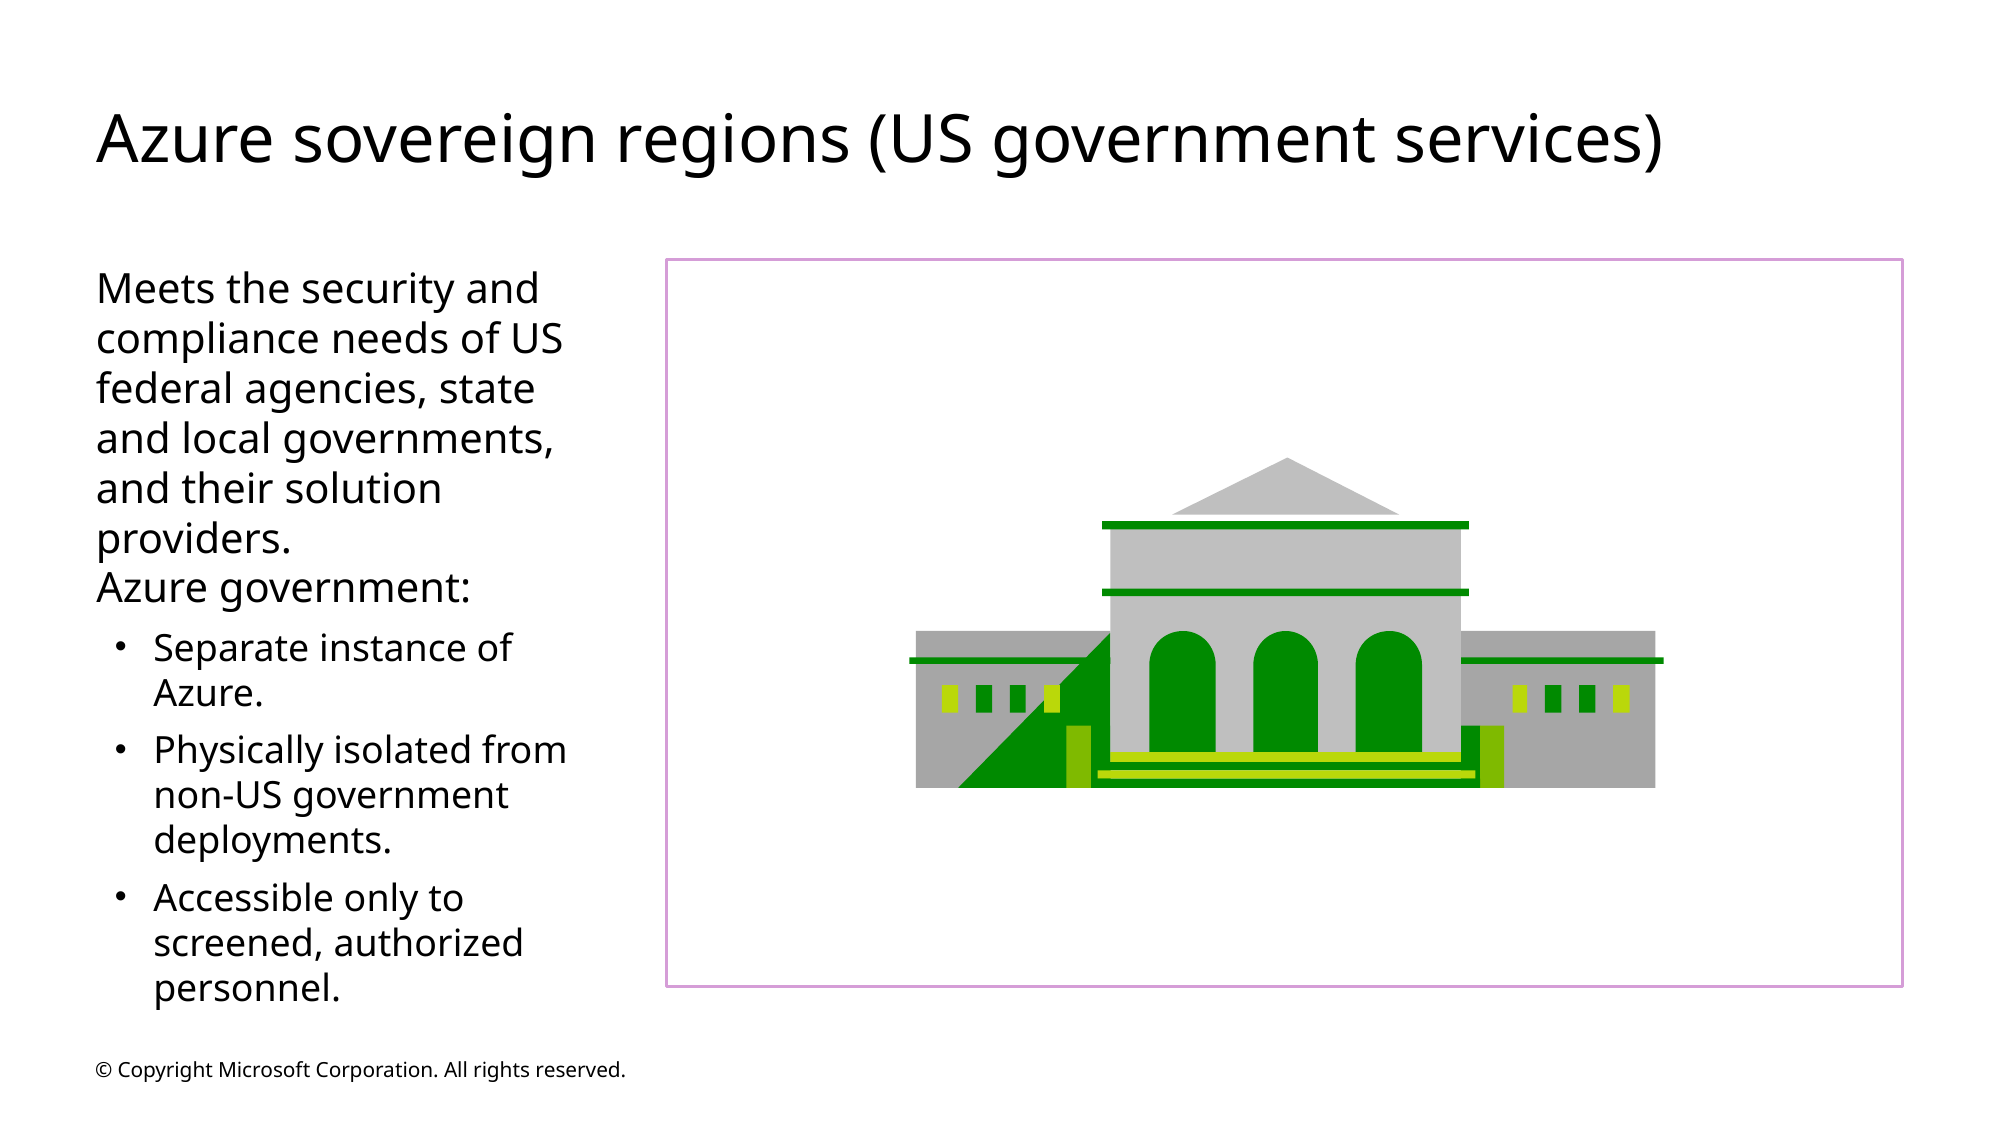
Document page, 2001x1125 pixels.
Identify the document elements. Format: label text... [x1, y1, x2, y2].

list Azure government: Separate instance of Azure. Physically isolated from non-US government deployments. Accessible only to screened, authorized personnel. [96, 561, 617, 923]
footer © Copyright Microsoft Corporation. All rights reserved. [95, 1053, 776, 1086]
title Azure sovereign regions (US government services) [96, 96, 1909, 177]
list Meets the security and compliance needs of US federal agencies, state and local governments, and their solution providers. [95, 261, 617, 514]
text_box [666, 259, 1904, 987]
